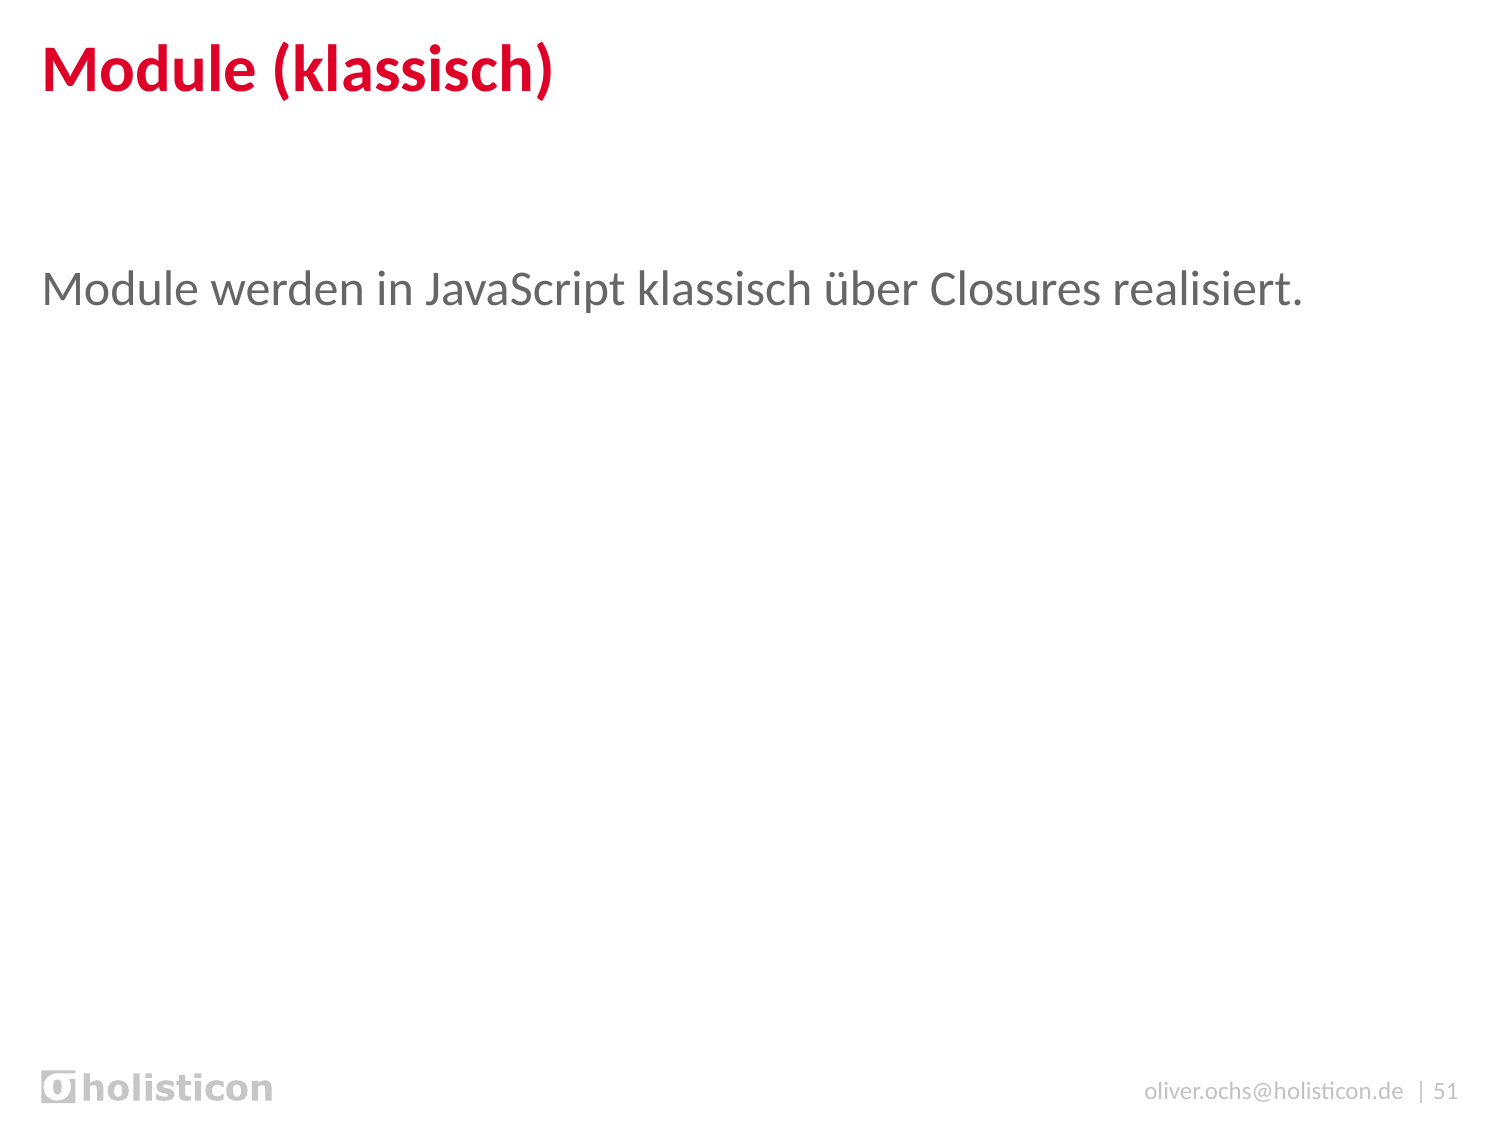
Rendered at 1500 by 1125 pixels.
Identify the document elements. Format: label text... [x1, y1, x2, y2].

title Module (klassisch) [41, 24, 1436, 188]
list Module werden in JavaScript klassisch über Closures realisiert. [41, 255, 1436, 973]
